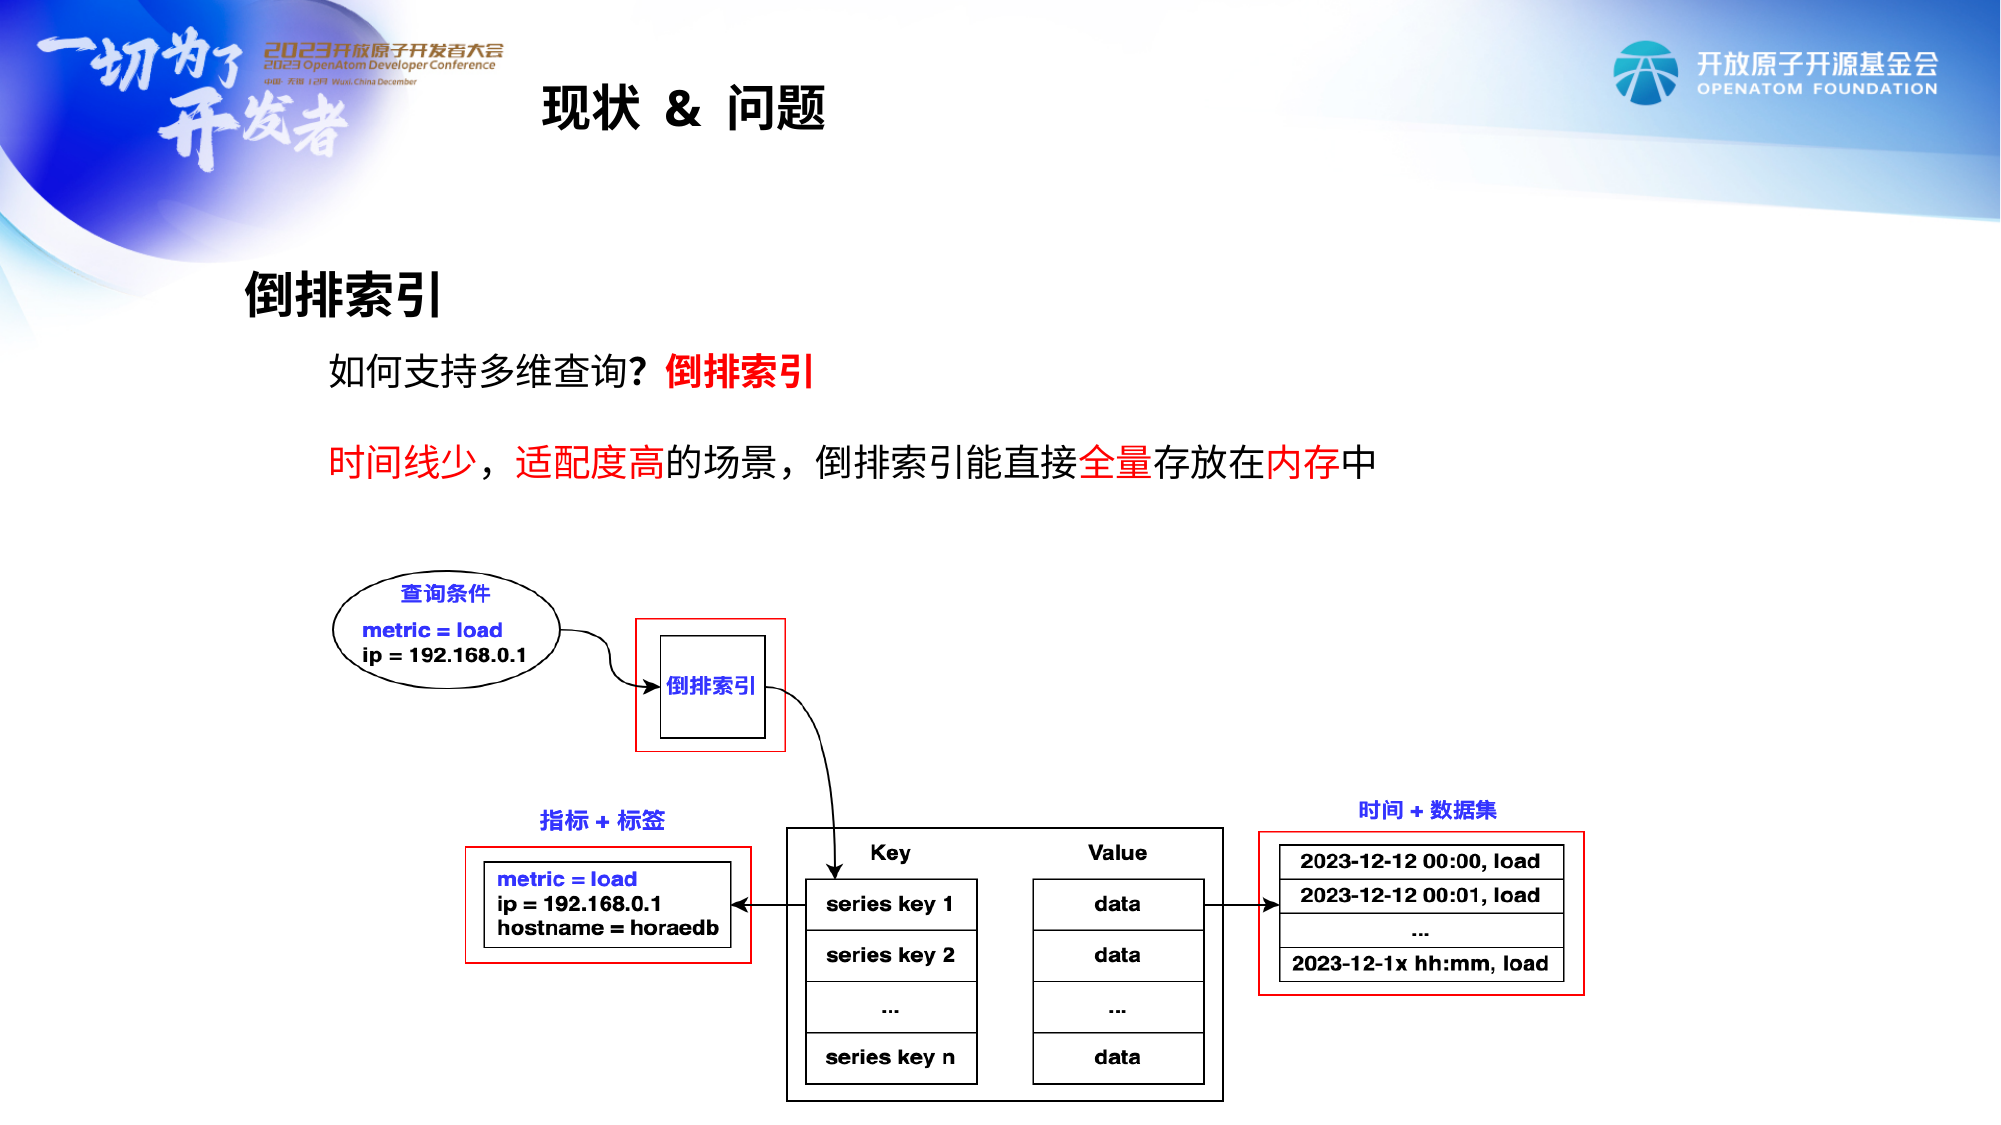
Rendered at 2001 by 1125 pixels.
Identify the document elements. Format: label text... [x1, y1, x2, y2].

text_box 倒排索引 [229, 226, 1230, 331]
text_box 时间线少，适配度高的场景，倒排索引能直接全量存放在内存中 [313, 431, 1432, 492]
picture [0, 0, 2001, 1125]
text_box 现状 & 问题 [526, 39, 842, 145]
text_box 如何支持多维查询？倒排索引 [313, 340, 1055, 401]
